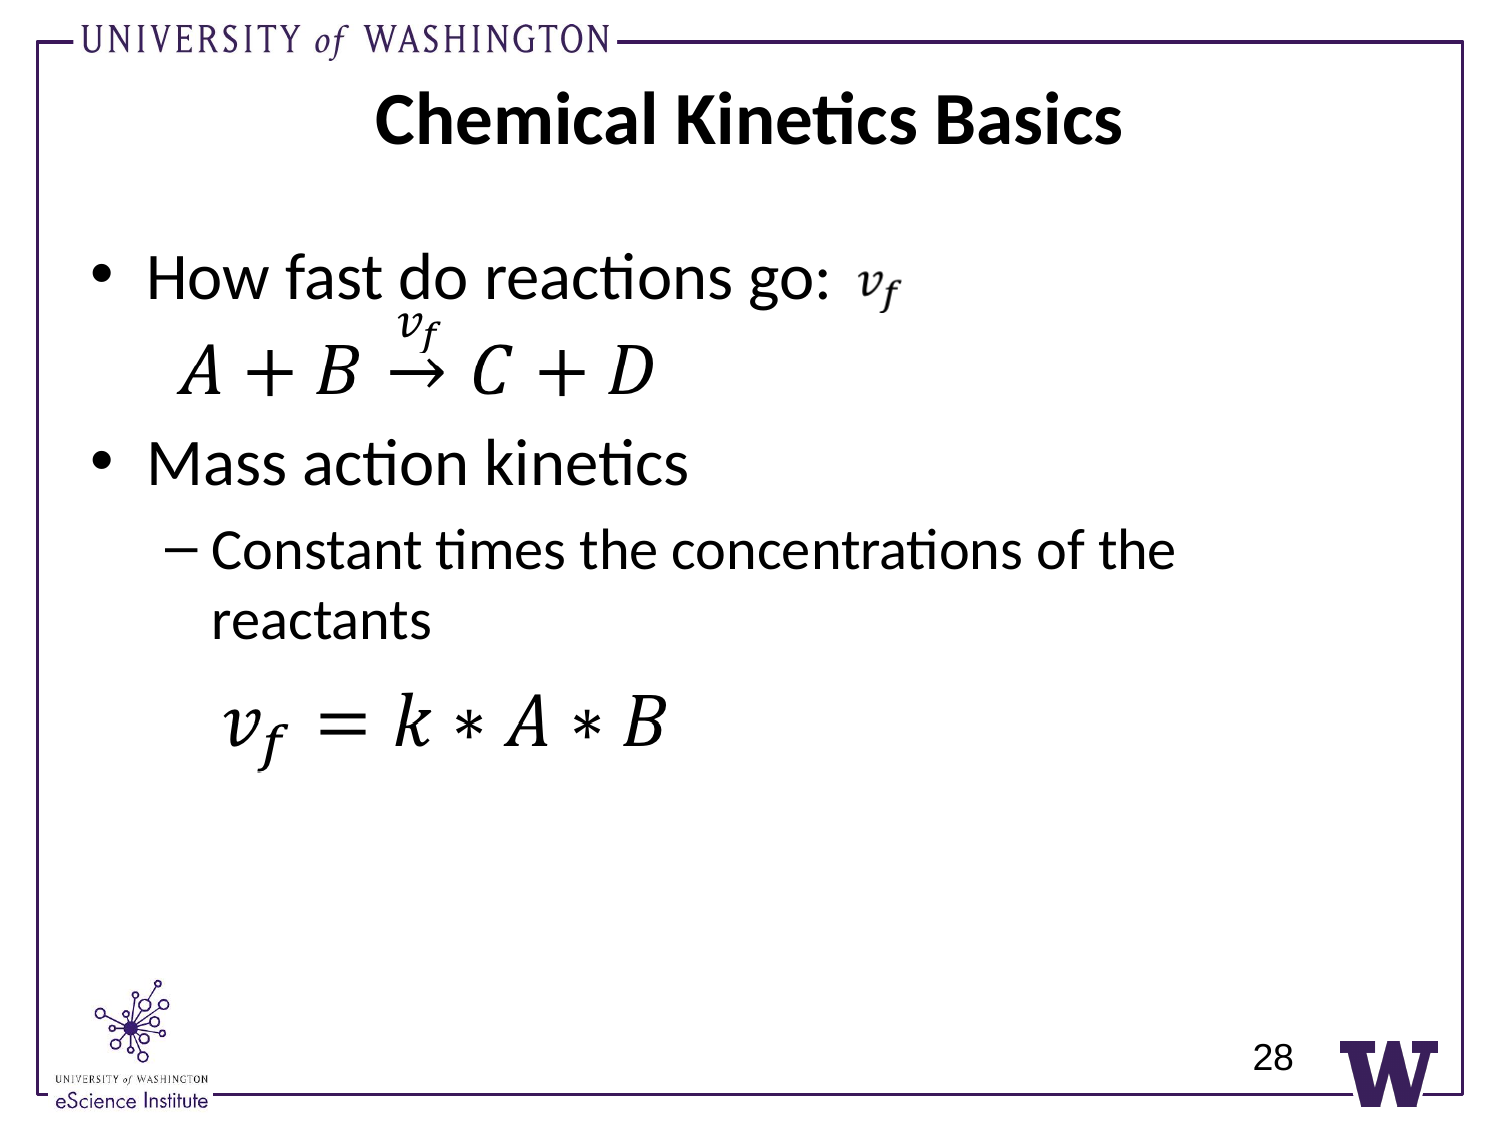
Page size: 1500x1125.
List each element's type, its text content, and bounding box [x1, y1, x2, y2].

text_box [849, 246, 913, 313]
slide_number ‹#› [1237, 1025, 1325, 1085]
list How fast do reactions go: Mass action kinetics Constant times the concentrations of the reactants [75, 224, 1425, 488]
picture [1340, 1041, 1438, 1107]
picture [81, 24, 609, 61]
text_box [162, 320, 673, 412]
picture [48, 978, 213, 1113]
text_box [387, 287, 451, 353]
text_box [206, 674, 685, 774]
title Chemical Kinetics Basics [75, 62, 1425, 200]
